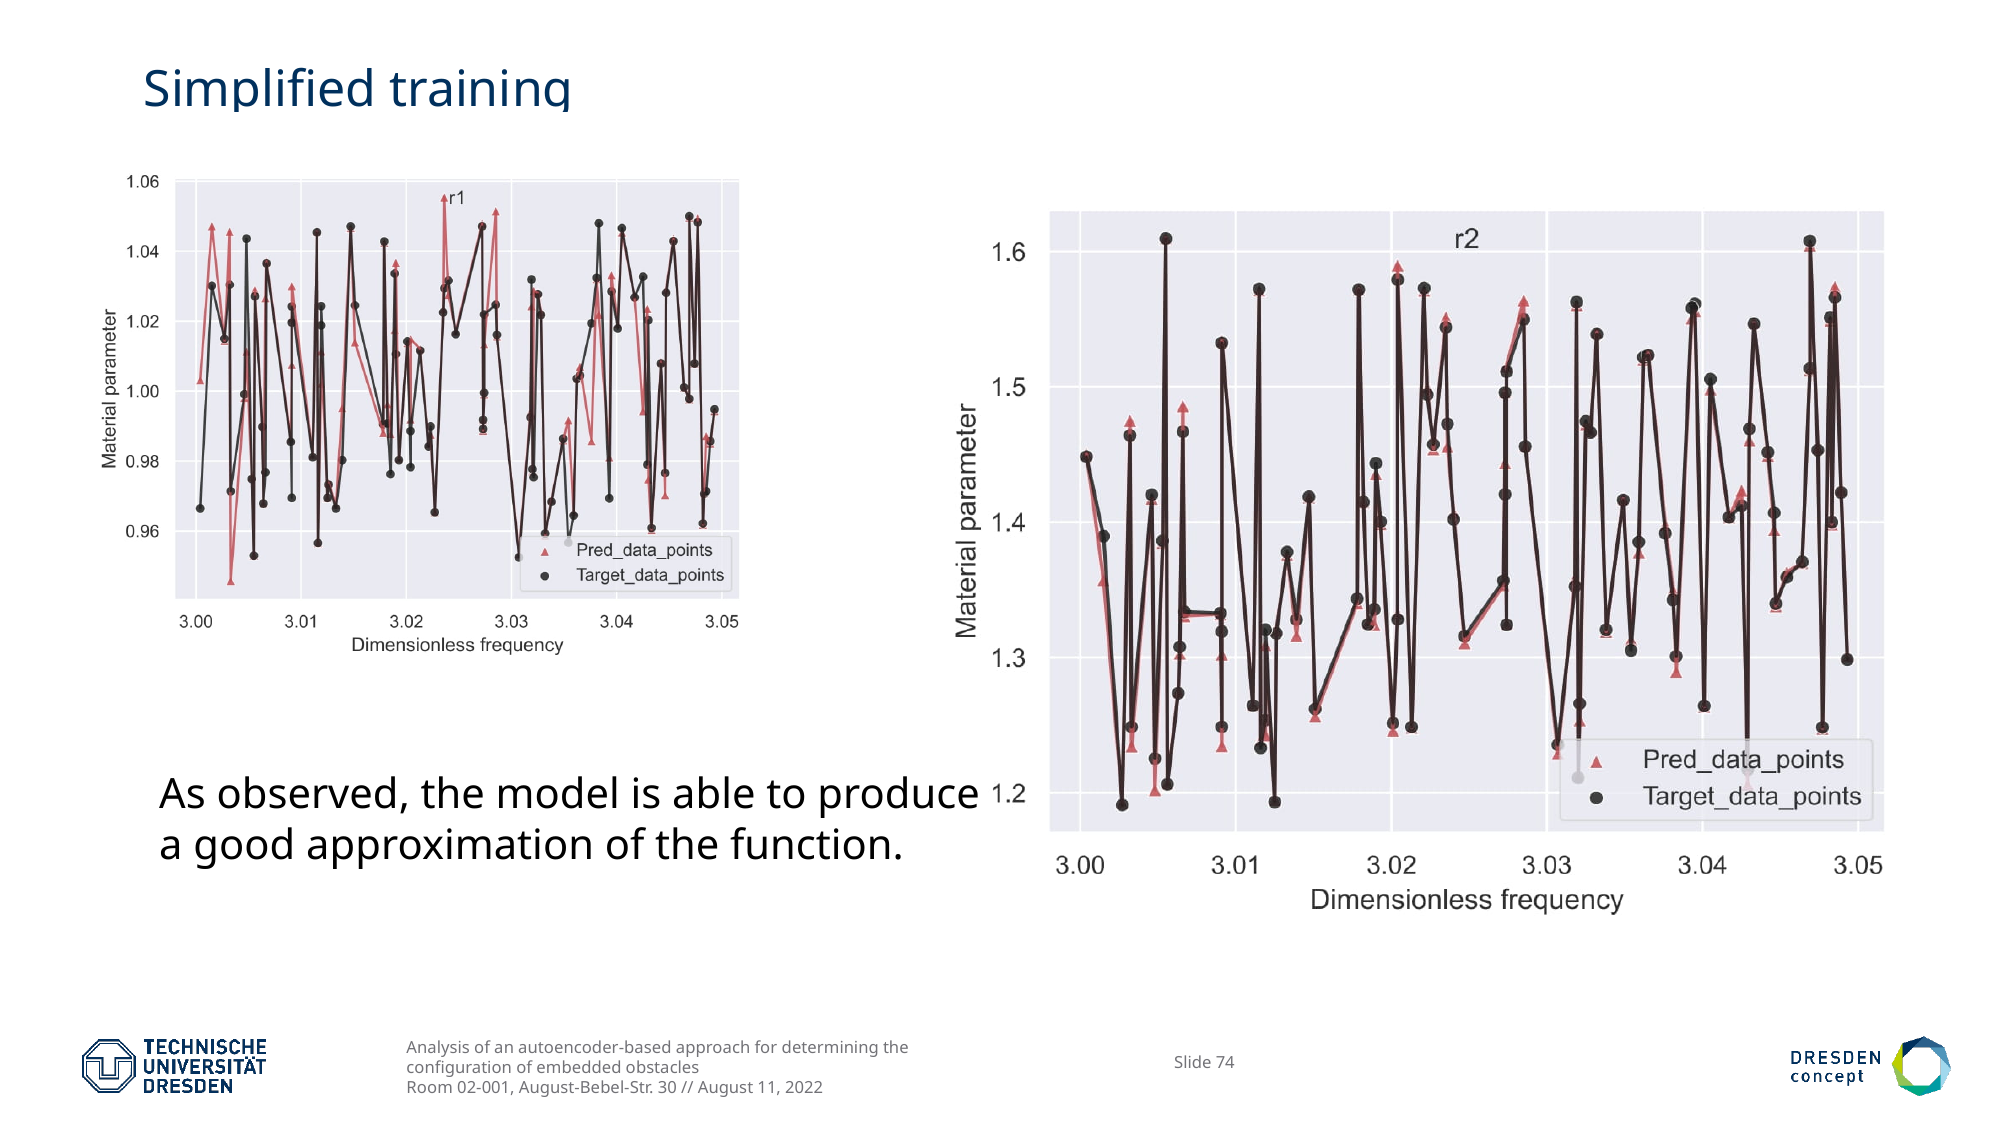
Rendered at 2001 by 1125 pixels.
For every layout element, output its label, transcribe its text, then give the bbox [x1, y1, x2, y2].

picture [913, 112, 1993, 922]
title Simplified training [143, 56, 1880, 169]
picture [1791, 1036, 1951, 1096]
picture [82, 1039, 266, 1093]
text_box As observed, the model is able to produce a good approximation of the function. [144, 759, 913, 875]
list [82, 112, 813, 660]
